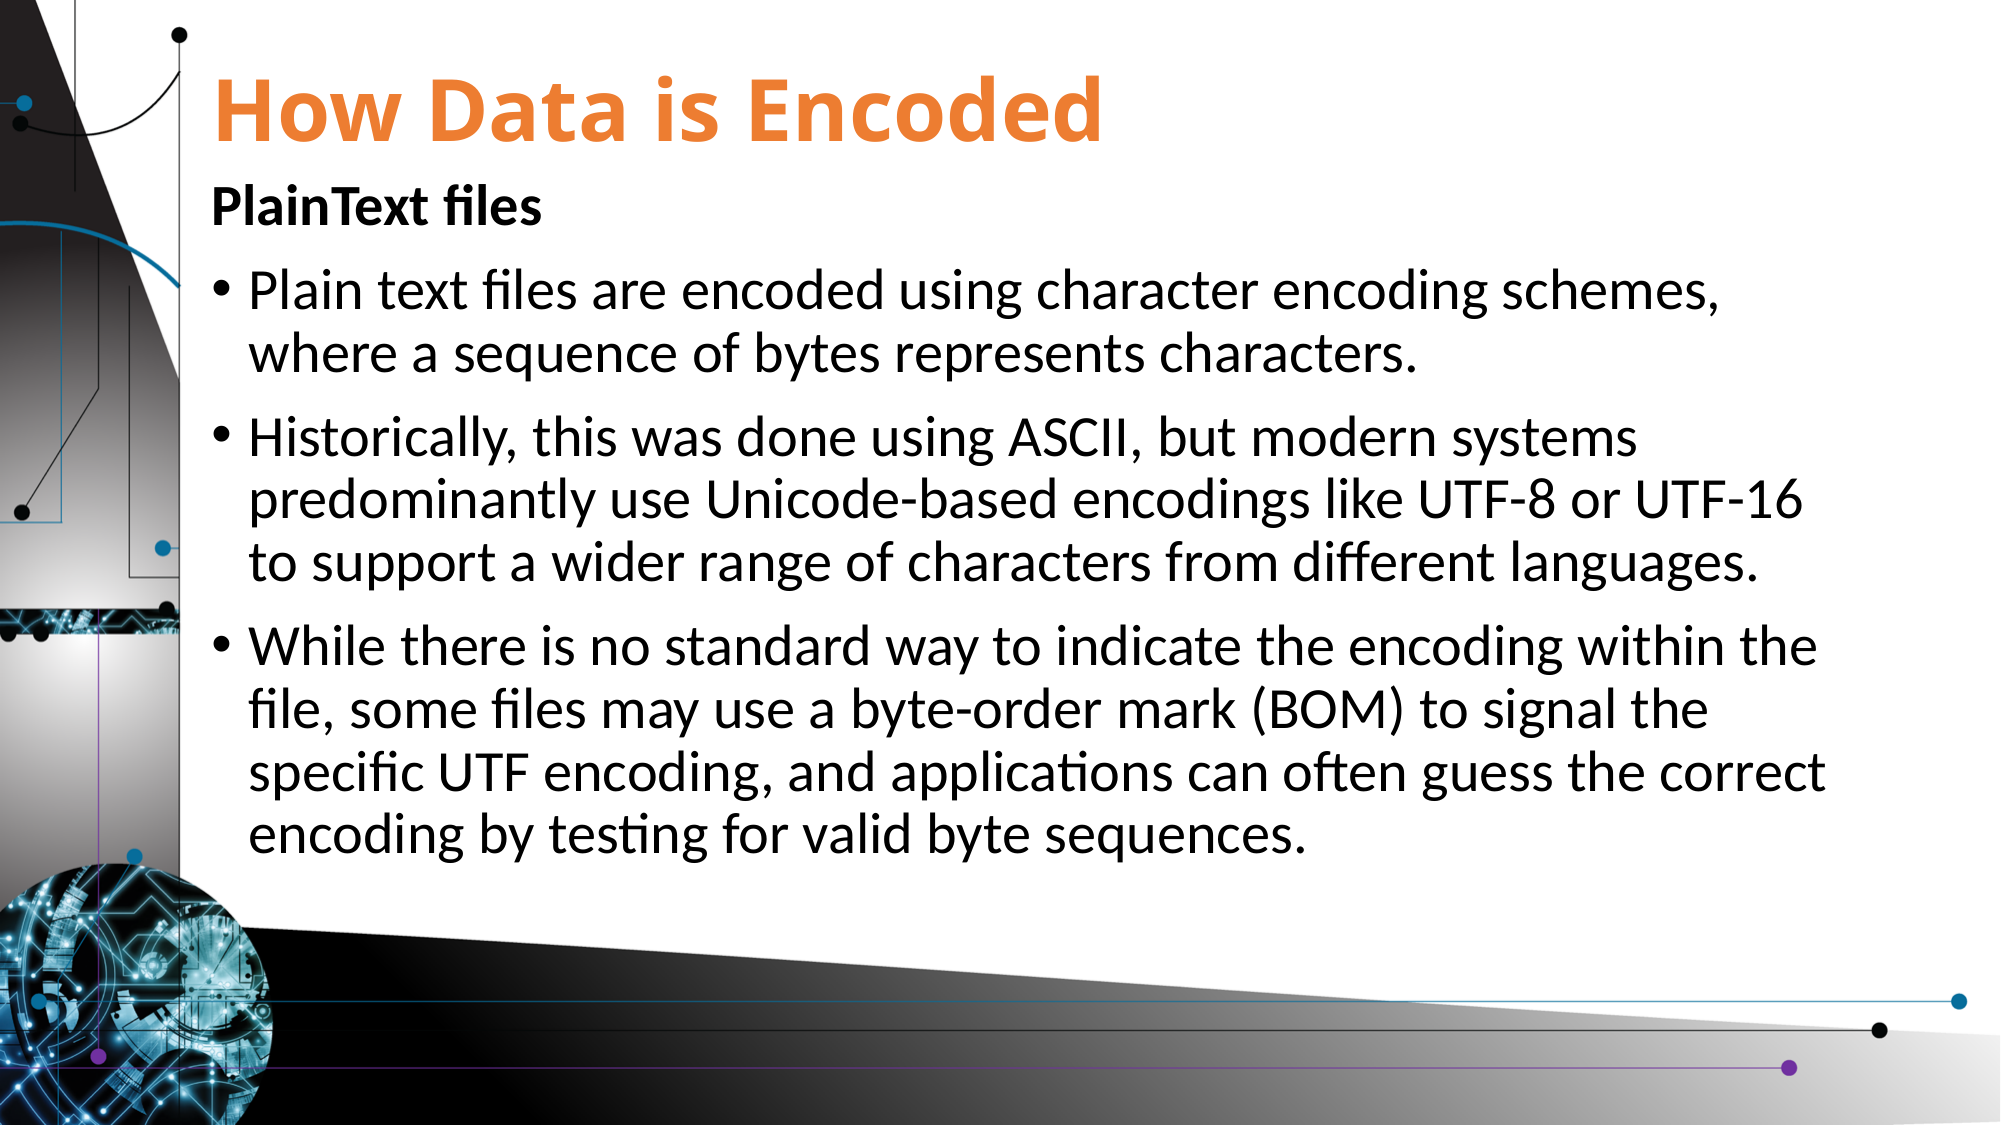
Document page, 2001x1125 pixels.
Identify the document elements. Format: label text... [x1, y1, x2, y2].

title How Data is Encoded [196, 59, 1863, 168]
picture [0, 0, 2001, 1125]
list PlainText files Plain text files are encoded using character encoding schemes, where a sequence of bytes represents characters. Historically, this was done using ASCII, but modern systems predominantly use Unicode-based encodings like UTF-8 or UTF-16 to support a wider range of characters from different languages. While there is no standard way to indicate the encoding within the file, some files may use a byte-order mark (BOM) to signal the specific UTF encoding, and applications can often guess the correct encoding by testing for valid byte sequences. [196, 168, 1863, 956]
